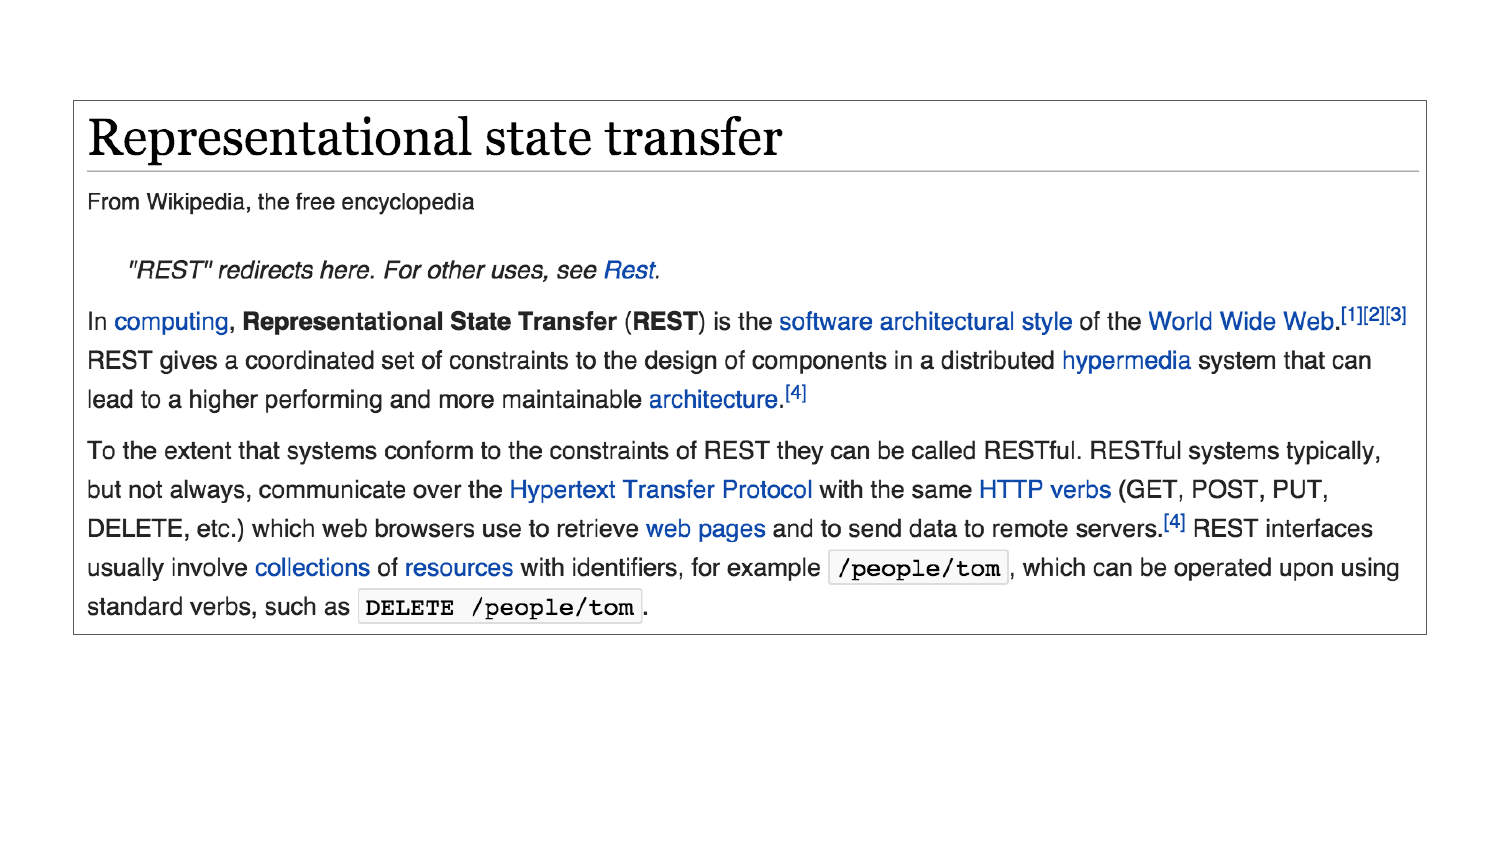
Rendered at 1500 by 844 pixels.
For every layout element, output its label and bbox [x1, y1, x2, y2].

picture [73, 100, 1426, 634]
